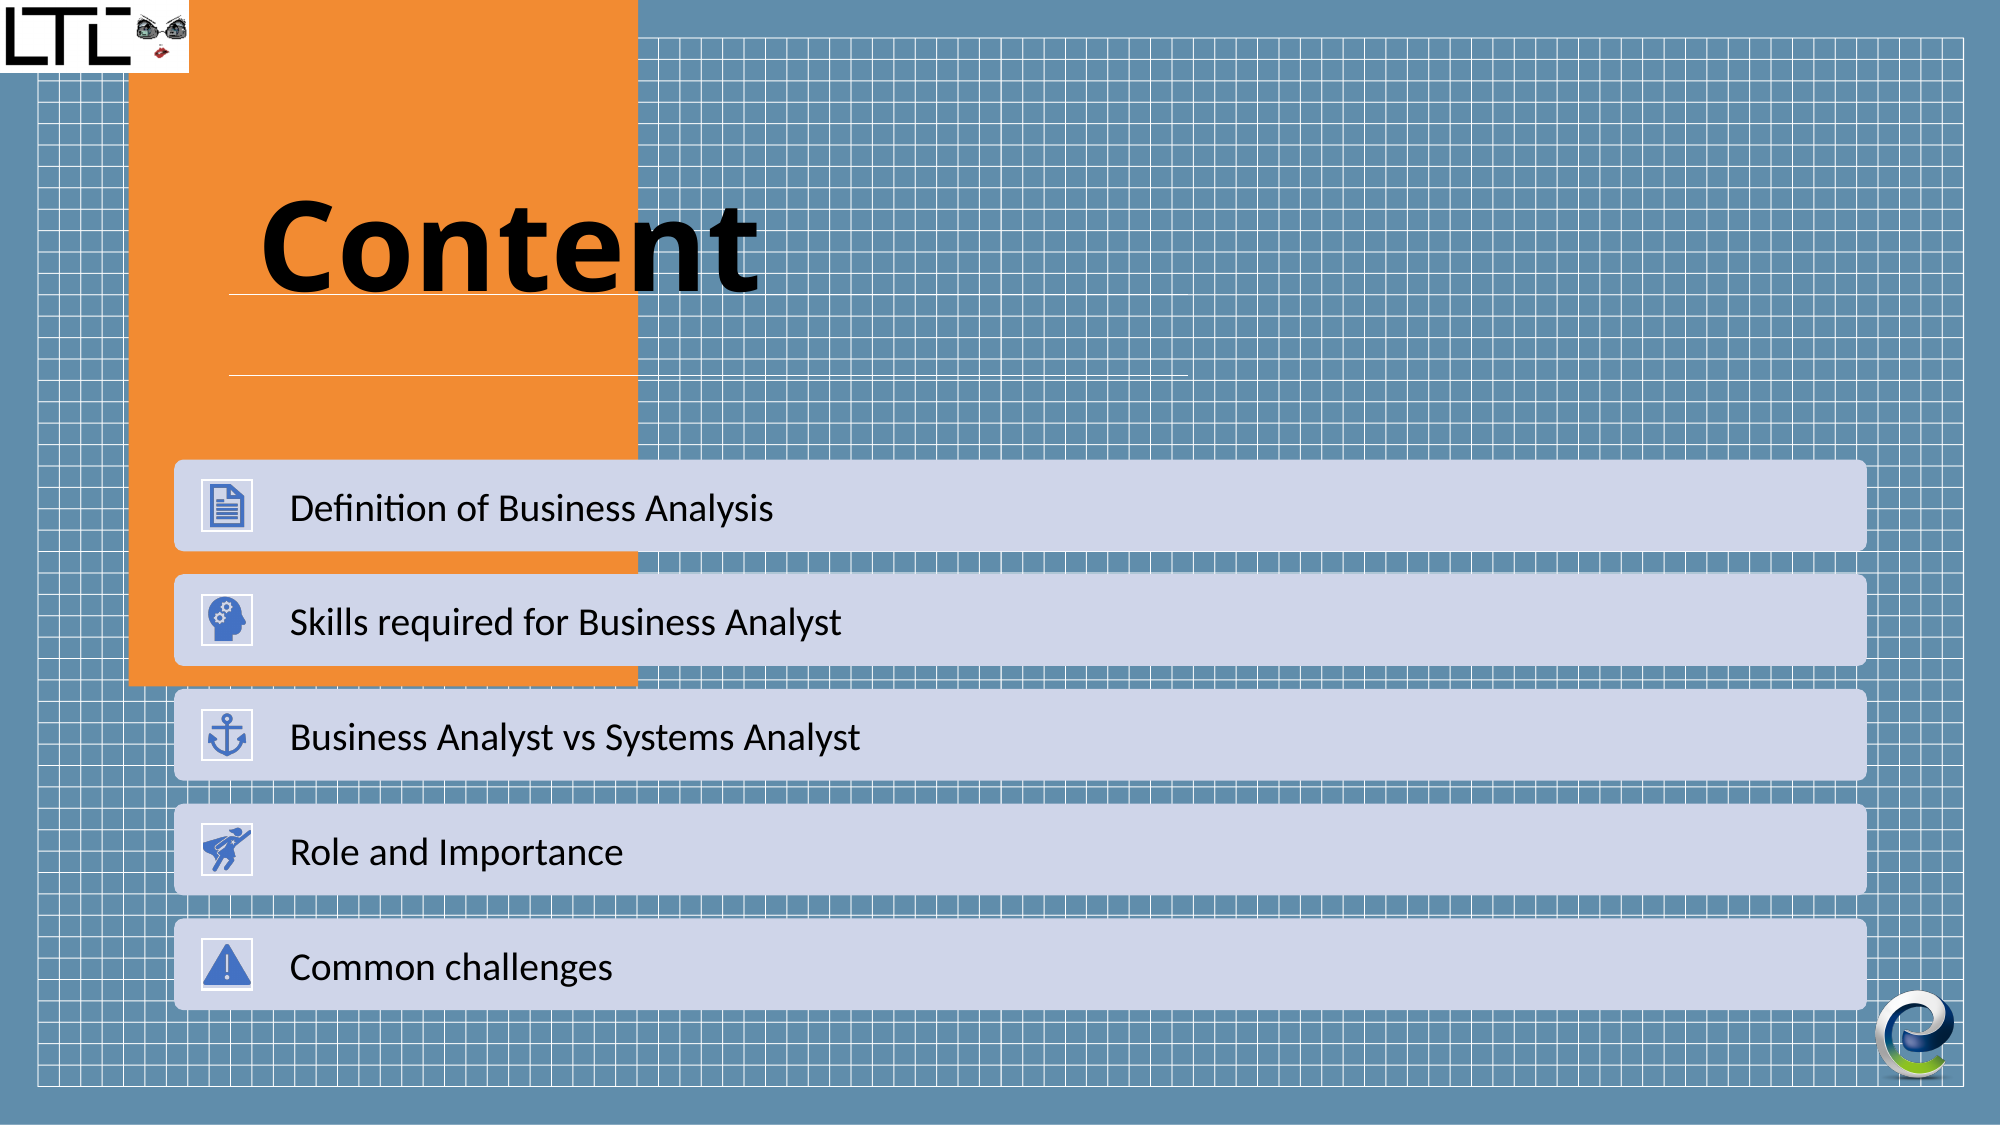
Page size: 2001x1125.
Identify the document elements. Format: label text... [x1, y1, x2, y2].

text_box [174, 459, 1867, 1011]
list Content [243, 175, 851, 266]
picture [0, 0, 2001, 1125]
